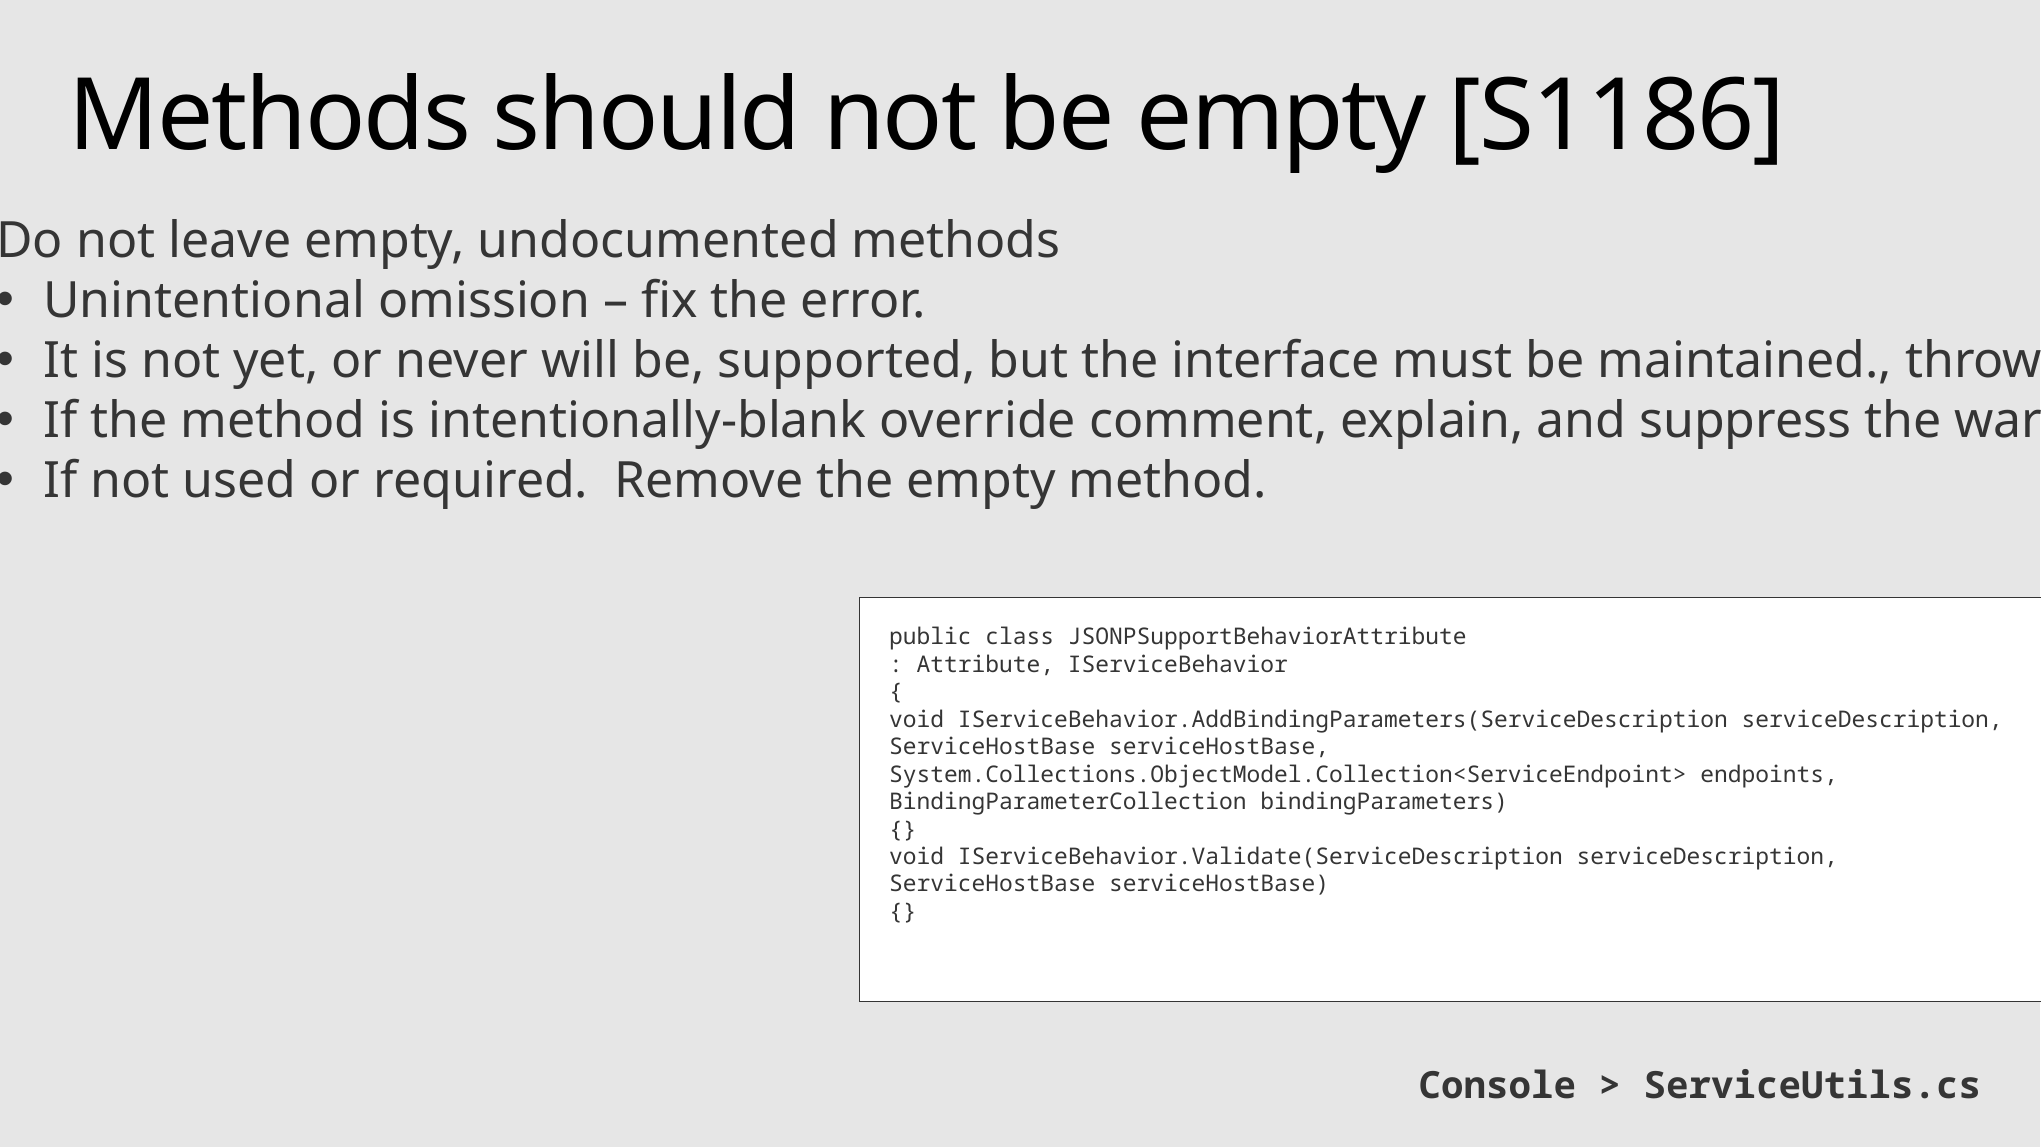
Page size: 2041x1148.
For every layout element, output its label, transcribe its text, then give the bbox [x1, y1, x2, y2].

text_box Console > ServiceUtils.cs [1403, 1053, 1996, 1114]
title Methods should not be empty [S1186] [45, 48, 1996, 199]
text_box public class JSONPSupportBehaviorAttribute : Attribute, IServiceBehavior { void IServiceBehavior.AddBindingParameters(ServiceDescription serviceDescription, ServiceHostBase serviceHostBase, System.Collections.ObjectModel.Collection<ServiceEndpoint> endpoints, BindingParameterCollection bindingParameters) {} void IServiceBehavior.Validate(ServiceDescription serviceDescription, ServiceHostBase serviceHostBase) {} [859, 597, 2041, 1002]
text_box Do not leave empty, undocumented methods Unintentional omission – fix the error. It is not yet, or never will be, supported, but the interface must be maintained., throw a NotSupportedException. If the method is intentionally-blank override comment, explain, and suppress the warning. If not used or required. Remove the empty method. [0, 200, 2041, 586]
